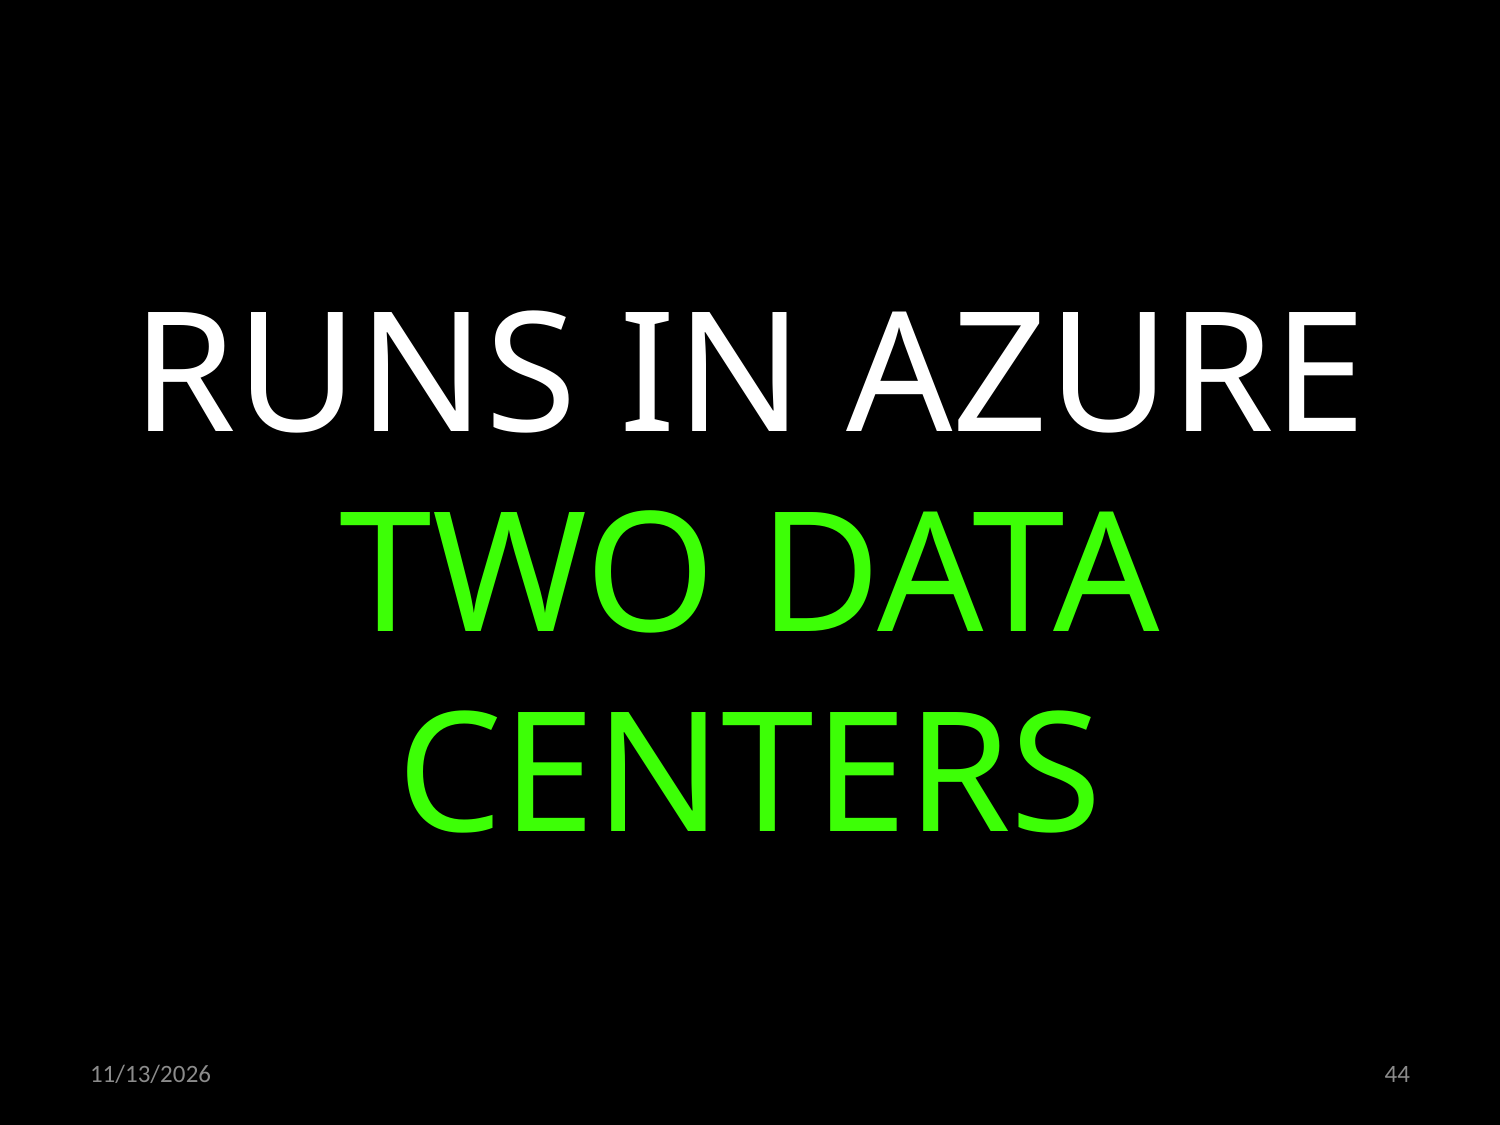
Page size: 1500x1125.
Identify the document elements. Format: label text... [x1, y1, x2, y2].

slide_number 44 [1074, 1042, 1425, 1103]
text_box RUNS IN AZURE TWO DATA CENTERS [0, 257, 1500, 359]
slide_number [75, 1042, 425, 1103]
